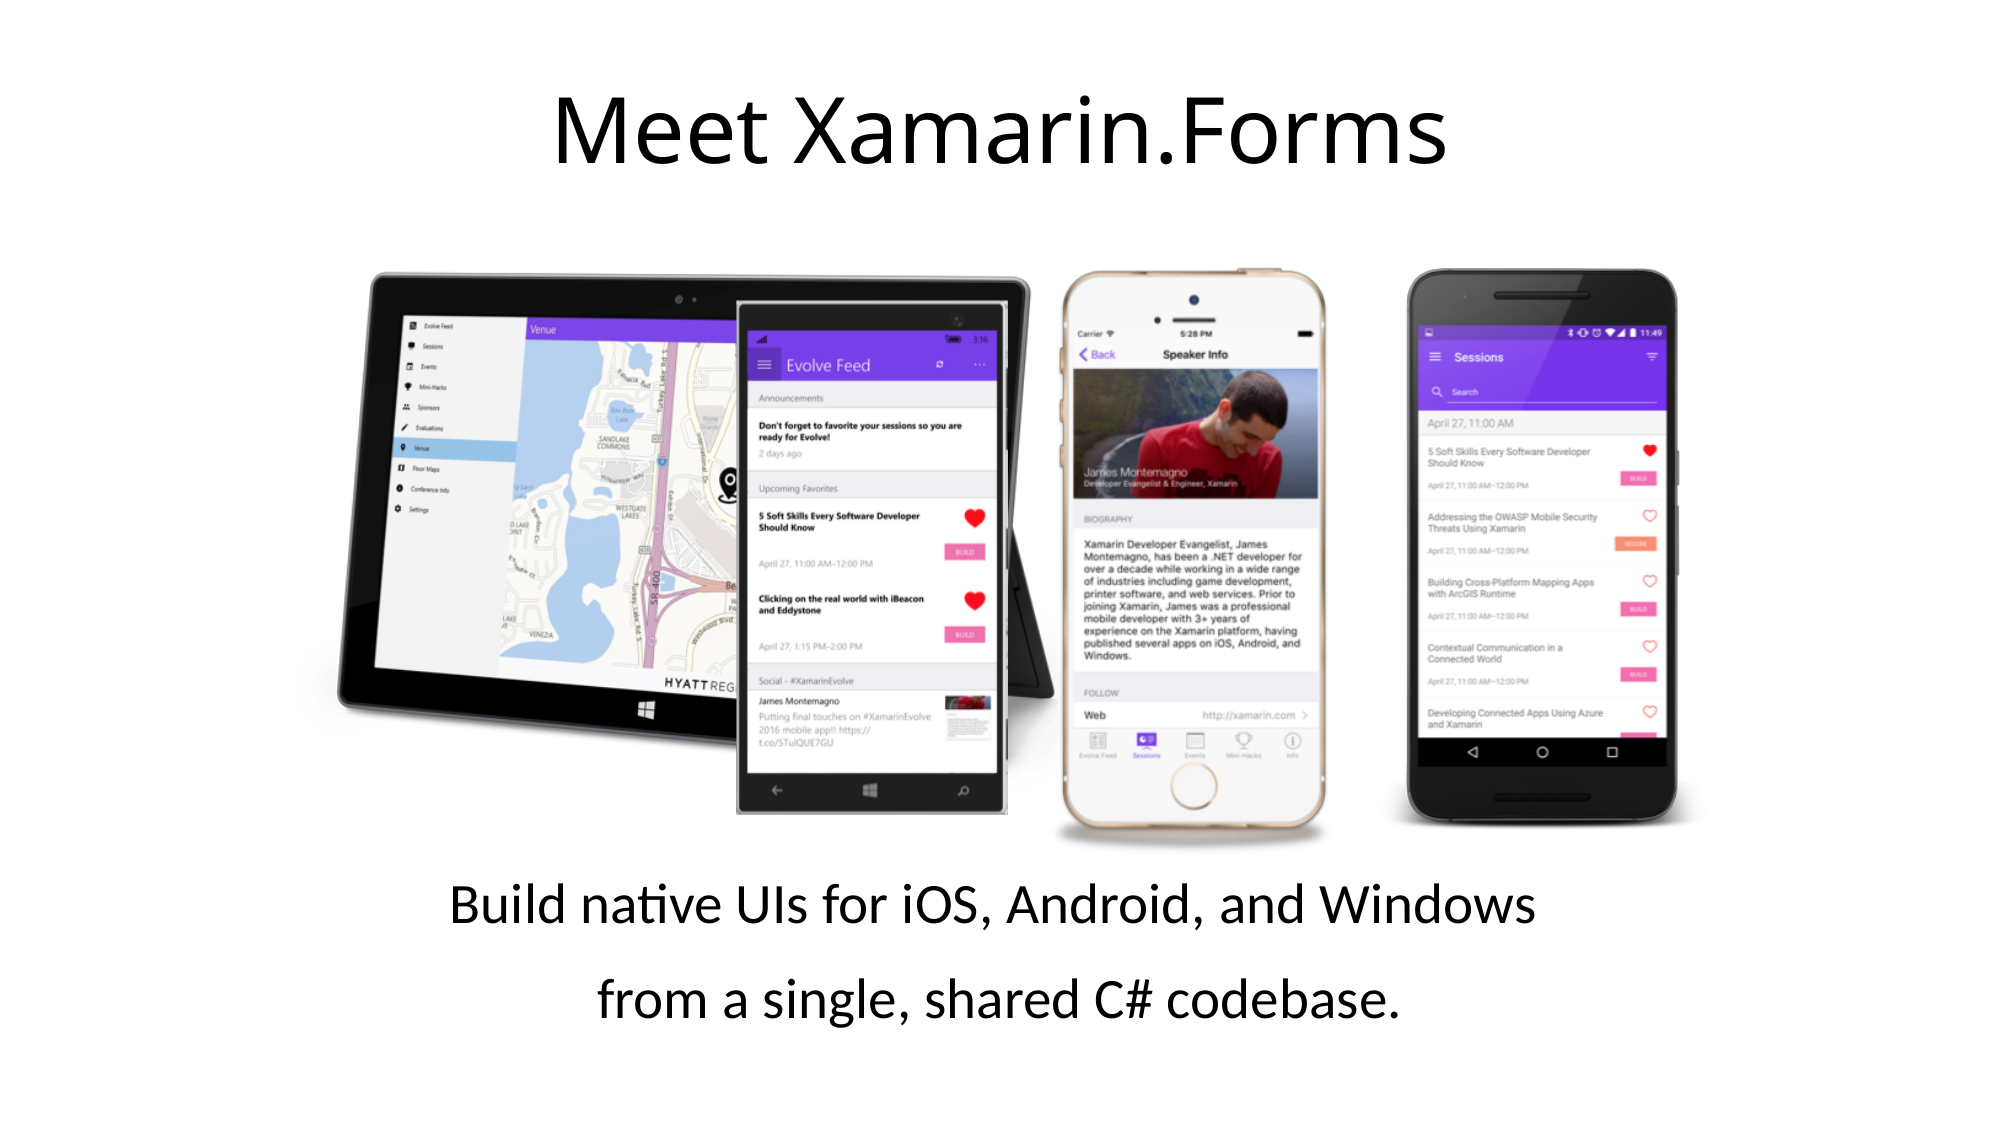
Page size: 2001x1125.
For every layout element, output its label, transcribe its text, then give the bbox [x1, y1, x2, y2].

list Build native UIs for iOS, Android, and Windows from a single, shared C# codebase. [277, 866, 1723, 1041]
picture [293, 267, 1707, 858]
title Meet Xamarin.Forms [44, 60, 1957, 208]
